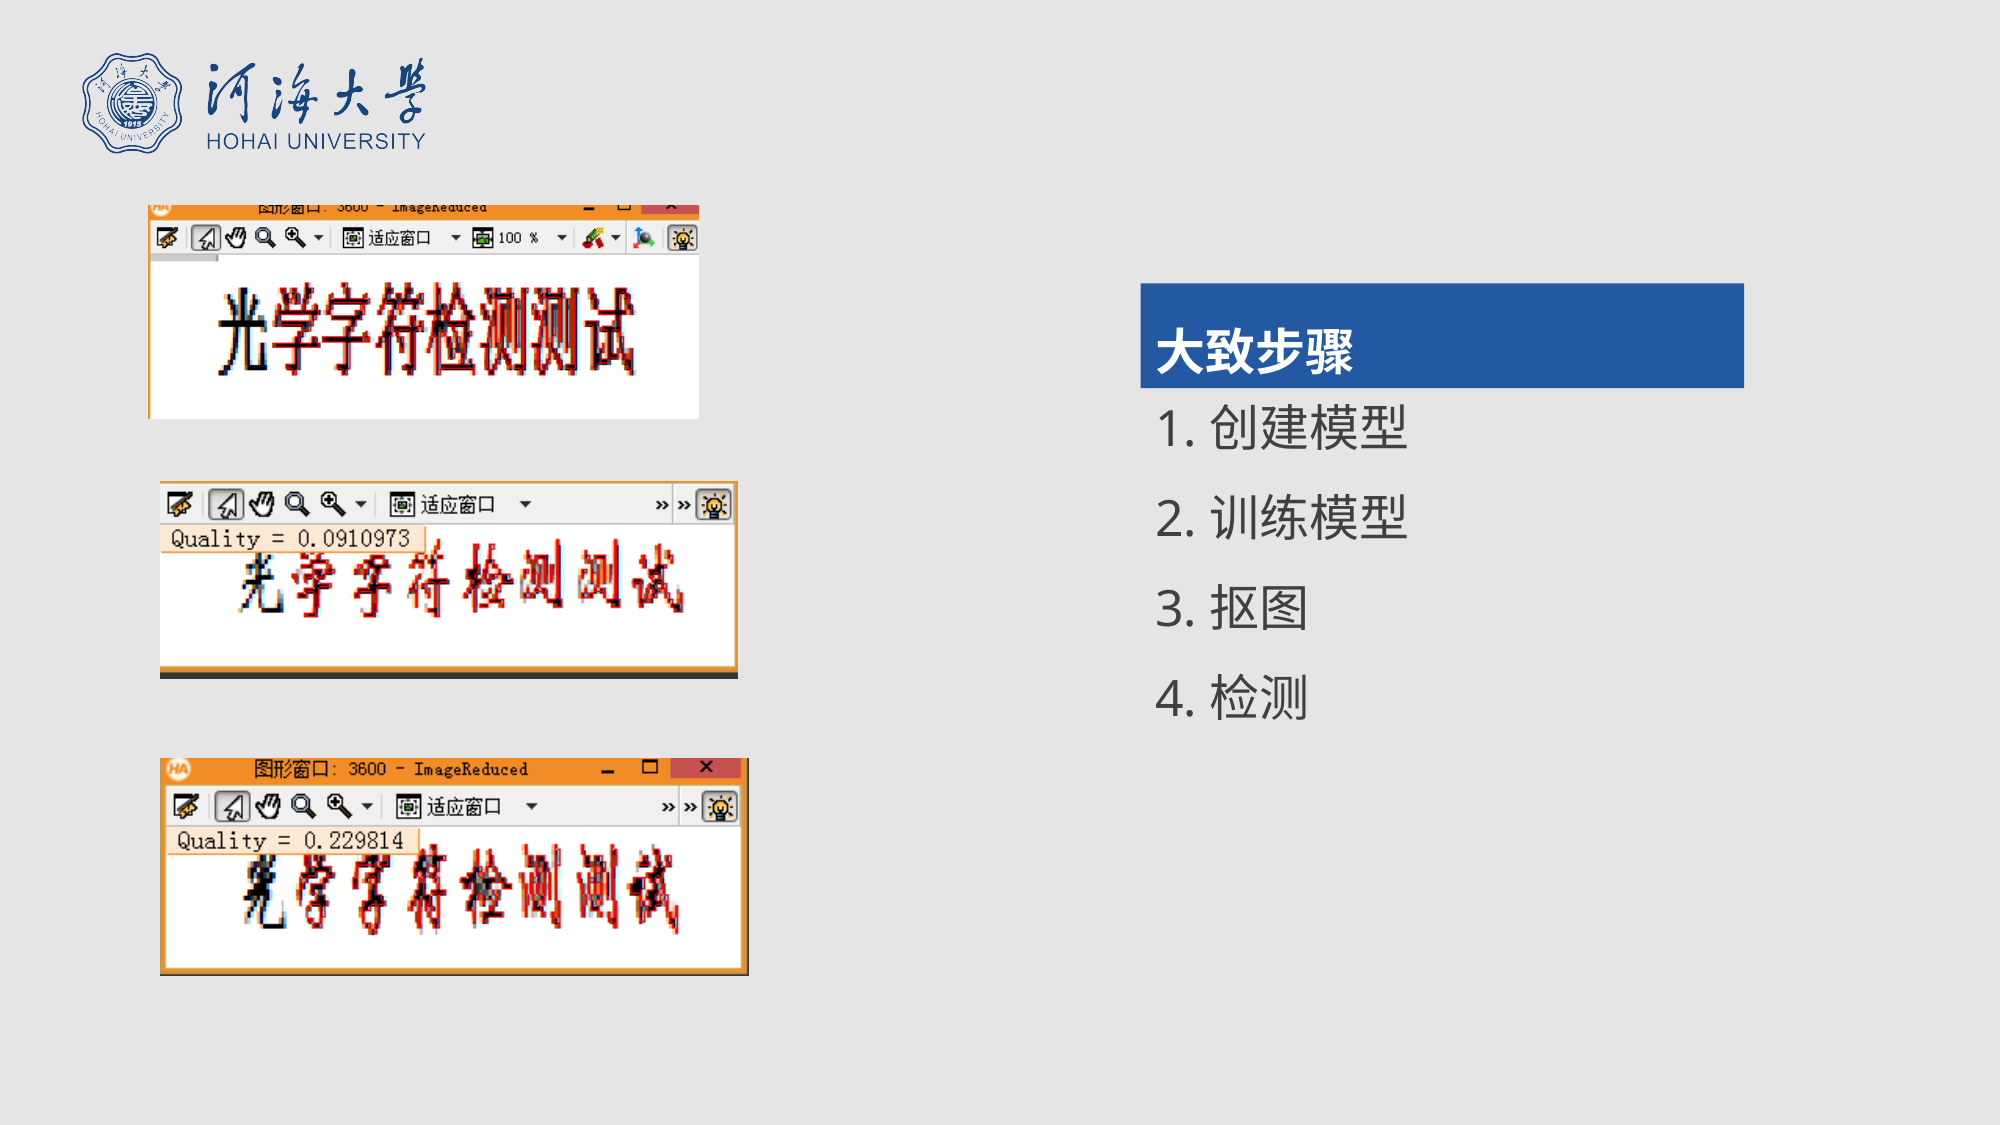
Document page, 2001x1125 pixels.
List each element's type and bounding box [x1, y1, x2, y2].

text_box [1140, 283, 1932, 738]
picture [82, 53, 452, 167]
picture [148, 205, 699, 419]
picture [160, 758, 749, 976]
picture [160, 481, 738, 679]
